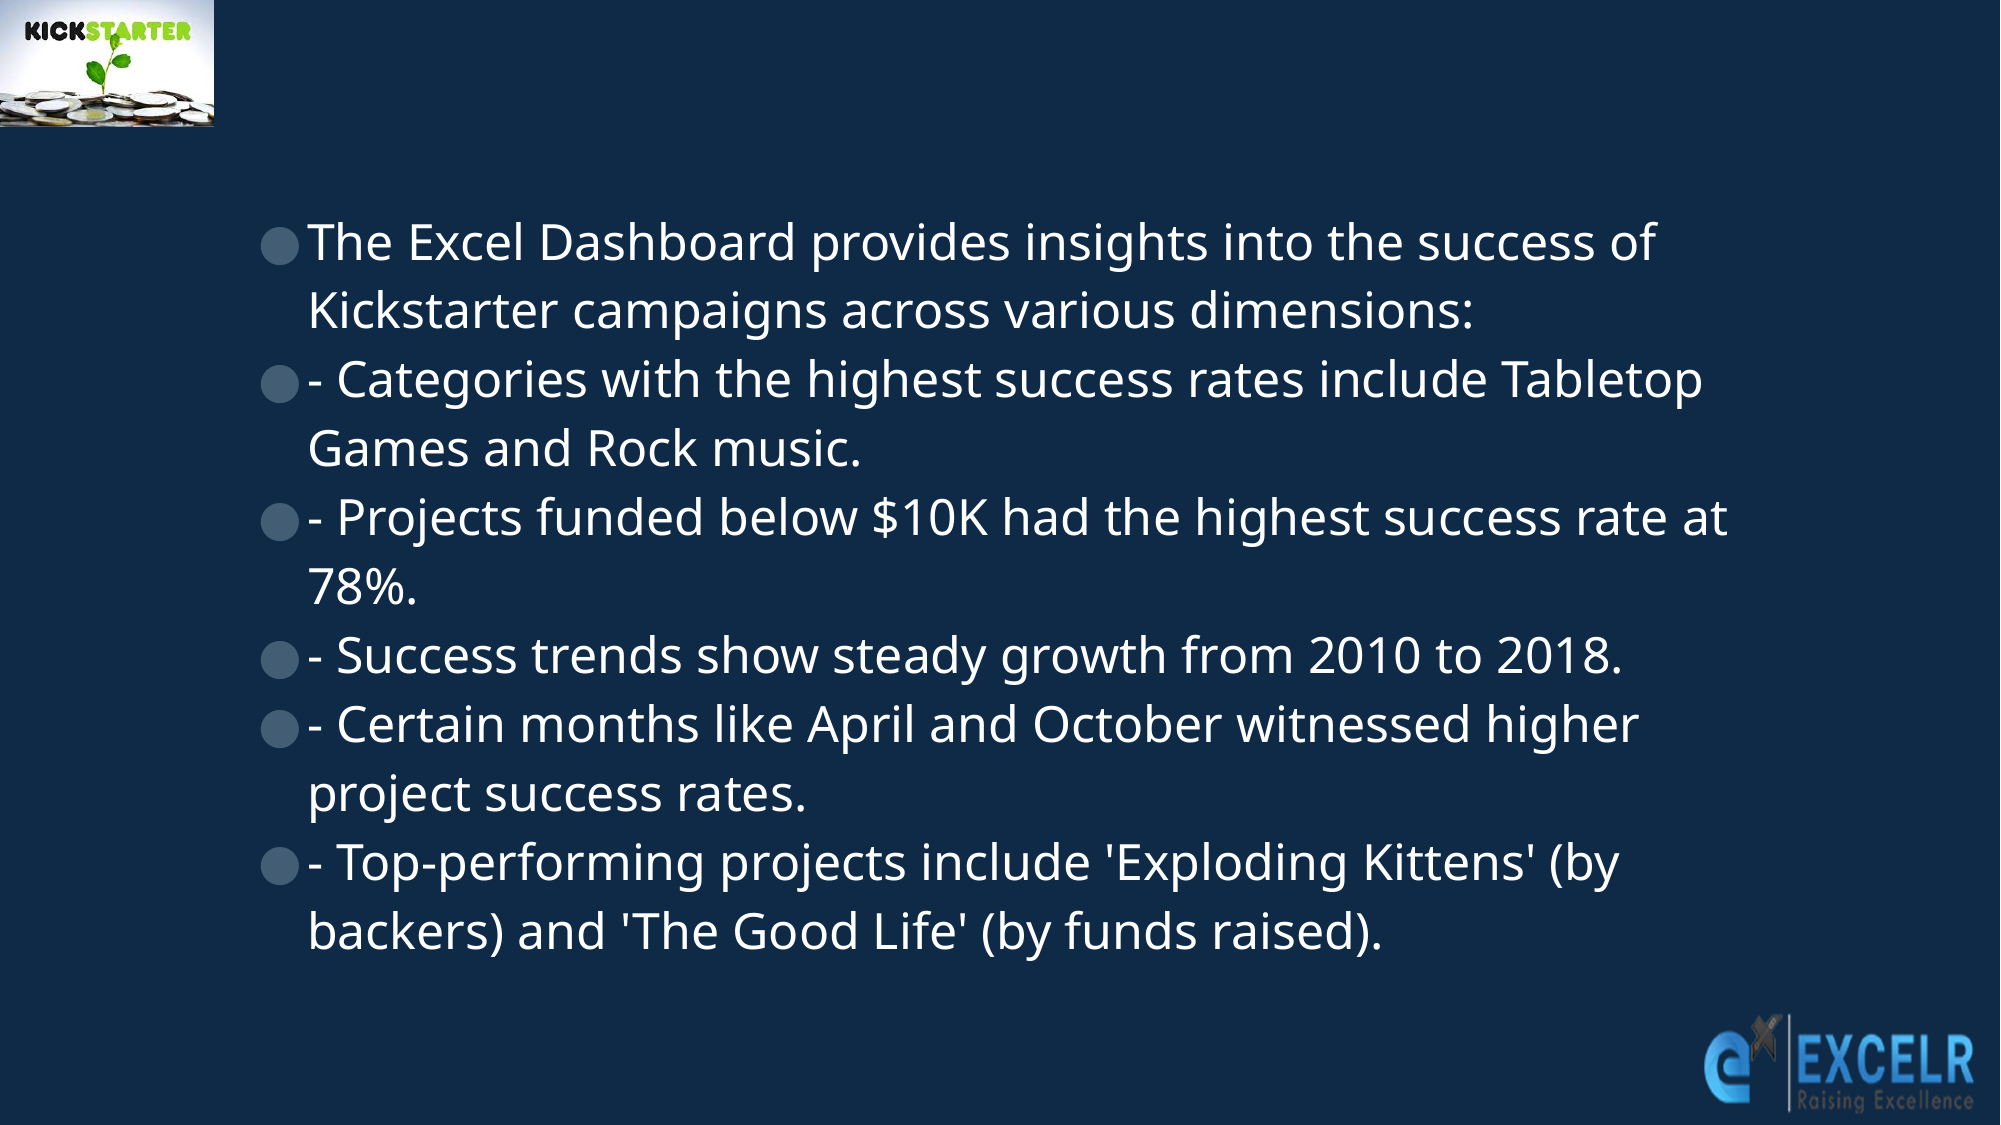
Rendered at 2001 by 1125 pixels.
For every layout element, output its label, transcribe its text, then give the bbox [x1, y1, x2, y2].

list The Excel Dashboard provides insights into the success of Kickstarter campaigns across various dimensions: - Categories with the highest success rates include Tabletop Games and Rock music. - Projects funded below $10K had the highest success rate at 78%. - Success trends show steady growth from 2010 to 2018. - Certain months like April and October witnessed higher project success rates. - Top-performing projects include 'Exploding Kittens' (by backers) and 'The Good Life' (by funds raised). [217, 185, 1759, 826]
picture [0, 0, 214, 128]
picture [1700, 1011, 1980, 1116]
